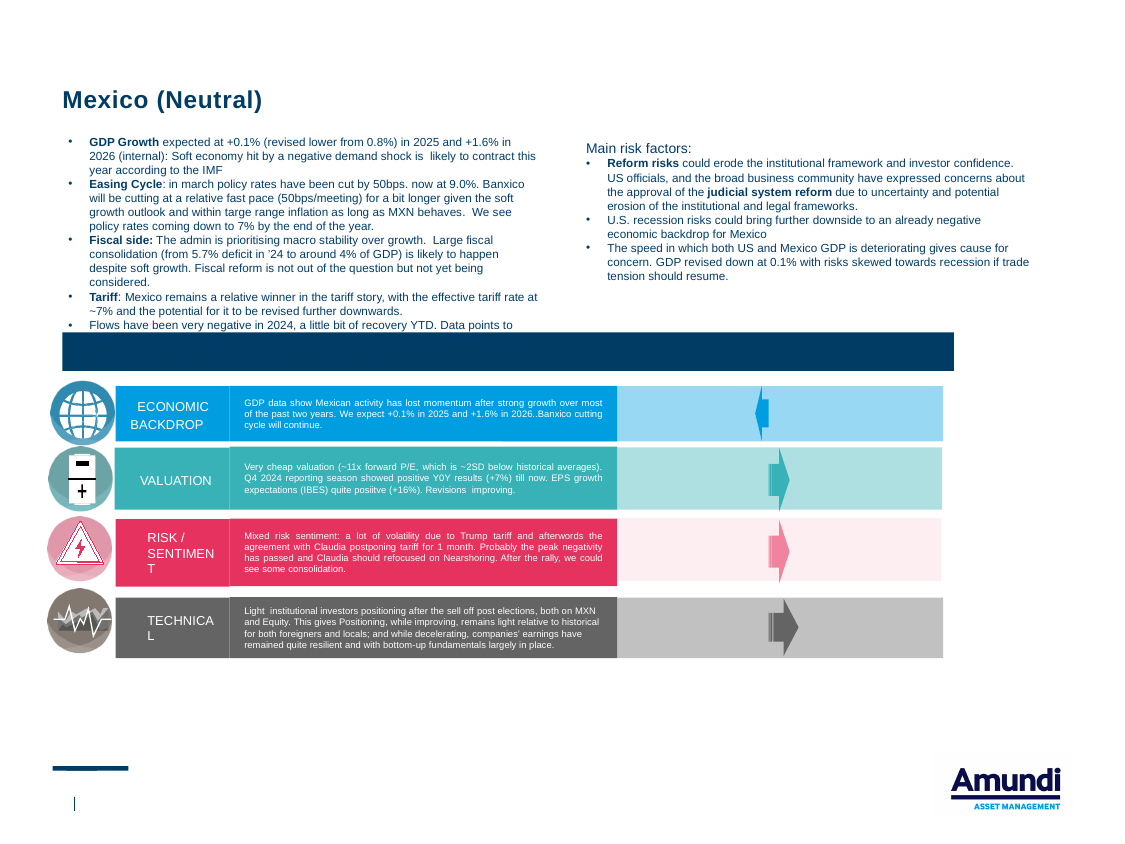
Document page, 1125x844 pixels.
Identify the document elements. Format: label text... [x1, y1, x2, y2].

text_box RISK / SENTIMENT [115, 519, 229, 587]
text_box [554, 332, 955, 372]
text_box GDP data show Mexican activity has lost momentum after strong growth over most of the past two years. We expect +0.1% in 2025 and +1.6% in 2026..Banxico cutting cycle will continue. [229, 385, 618, 442]
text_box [47, 516, 112, 582]
text_box [618, 386, 761, 442]
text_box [69, 453, 96, 505]
text_box ECONOMIC BACKDROP [115, 397, 229, 442]
text_box [768, 447, 791, 512]
text_box [768, 519, 791, 584]
text_box [763, 386, 944, 442]
text_box Light institutional investors positioning after the sell off post elections, both on MXN and Equity. This gives Positioning, while improving, remains light relative to historical for both foreigners and locals; and while decelerating, companies’ earnings have remained quite resilient and with bottom-up fundamentals largely in place. [229, 597, 618, 659]
text_box Main risk factors: Reform risks could erode the institutional framework and investor confidence. US officials, and the broad business community have expressed concerns about the approval of the judicial system reform due to uncertainty and potential erosion of the institutional and legal frameworks. U.S. recession risks could bring further downside to an already negative economic backdrop for Mexico The speed in which both US and Mexico GDP is deteriorating gives cause for concern. GDP revised down at 0.1% with risks skewed towards recession if trade tension should resume. [571, 115, 1047, 291]
text_box GDP Growth expected at +0.1% (revised lower from 0.8%) in 2025 and +1.6% in 2026 (internal): Soft economy hit by a negative demand shock is likely to contract this year according to the IMF Easing Cycle: in march policy rates have been cut by 50bps. now at 9.0%. Banxico will be cutting at a relative fast pace (50bps/meeting) for a bit longer given the soft growth outlook and within targe range inflation as long as MXN behaves. We see policy rates coming down to 7% by the end of the year. Fiscal side: The admin is prioritising macro stability over growth. Large fiscal consolidation (from 5.7% deficit in ’24 to around 4% of GDP) is likely to happen despite soft growth. Fiscal reform is not out of the question but not yet being considered. Tariff: Mexico remains a relative winner in the tariff story, with the effective tariff rate at ~7% and the potential for it to be revised further downwards. Flows have been very negative in 2024, a little bit of recovery YTD. Data points to foreign flows been heavily impacted as consensus has moved more negative. This gives us a cleaner positioning to benefit from a recovery. [53, 112, 554, 397]
title Mexico (Neutral) [62, 87, 872, 131]
text_box Very cheap valuation (~11x forward P/E, which is ~2SD below historical averages). Q4 2024 reporting season showed positive Y0Y results (+7%) till now. EPS growth expectations (IBES) quite posiitve (+16%). Revisions improving. [229, 446, 618, 510]
text_box TECHNICAL [115, 597, 229, 659]
text_box [618, 597, 944, 659]
text_box [618, 447, 778, 510]
picture [934, 751, 1077, 816]
text_box [754, 385, 769, 442]
text_box [618, 518, 942, 582]
picture [48, 380, 115, 512]
text_box [768, 598, 800, 657]
text_box [780, 447, 943, 510]
text_box Mixed risk sentiment: a lot of volatility due to Trump tariff and afterwords the agreement with Claudia postponing tariff for 1 month. Probably the peak negativity has passed and Claudia should refocused on Nearshoring. After the rally, we could see some consolidation. [229, 518, 618, 587]
picture [47, 588, 112, 654]
text_box VALUATION [114, 447, 229, 510]
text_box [53, 603, 112, 639]
